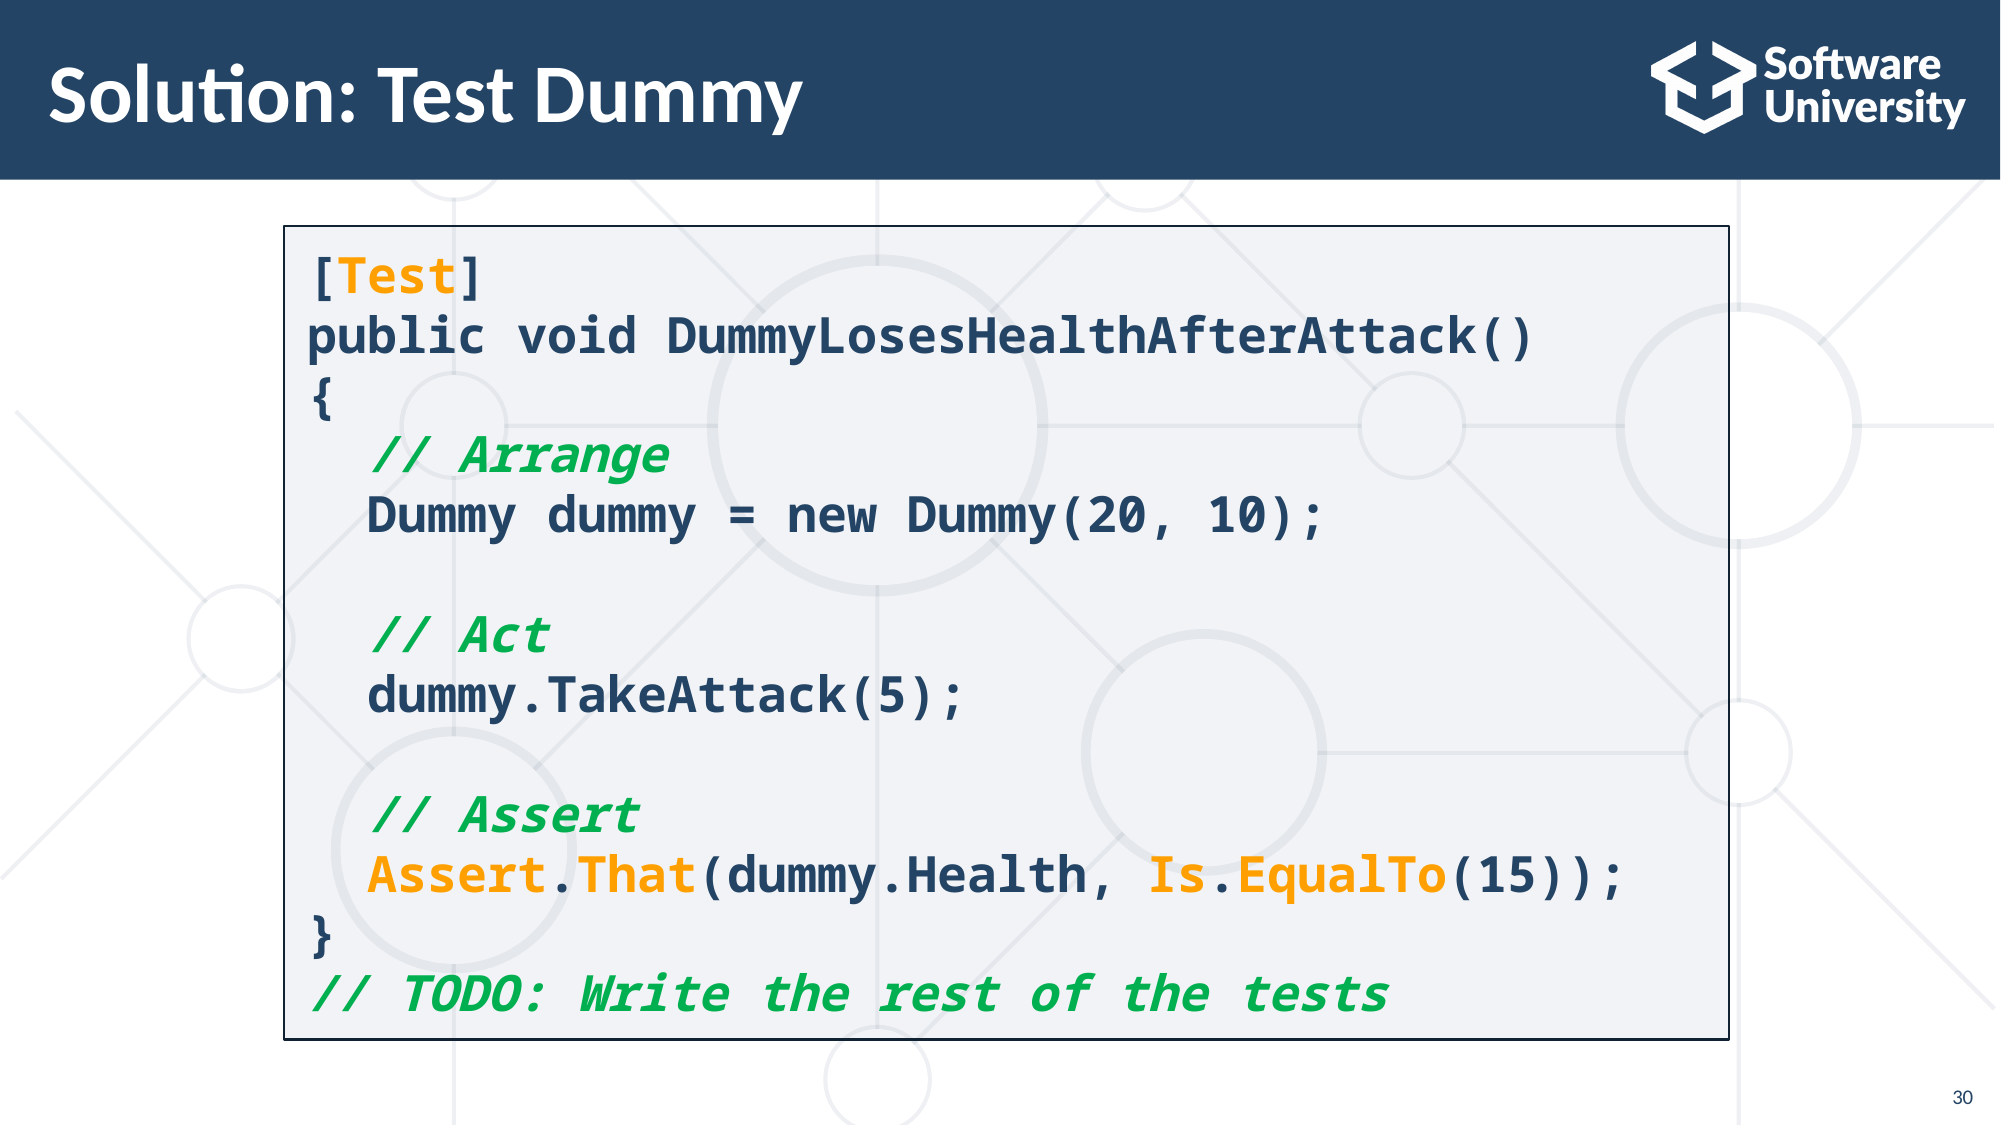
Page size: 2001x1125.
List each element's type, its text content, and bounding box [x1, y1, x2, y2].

text_box [Test] public void DummyLosesHealthAfterAttack() { // Arrange Dummy dummy = new Dummy(20, 10); // Act dummy.TakeAttack(5); // Assert Assert.That(dummy.Health, Is.EqualTo(15)); } // TODO: Write the rest of the tests [283, 225, 1730, 1040]
picture [1651, 41, 1966, 134]
slide_number 30 [1927, 1067, 1989, 1117]
title Solution: Test Dummy [31, 16, 1625, 162]
